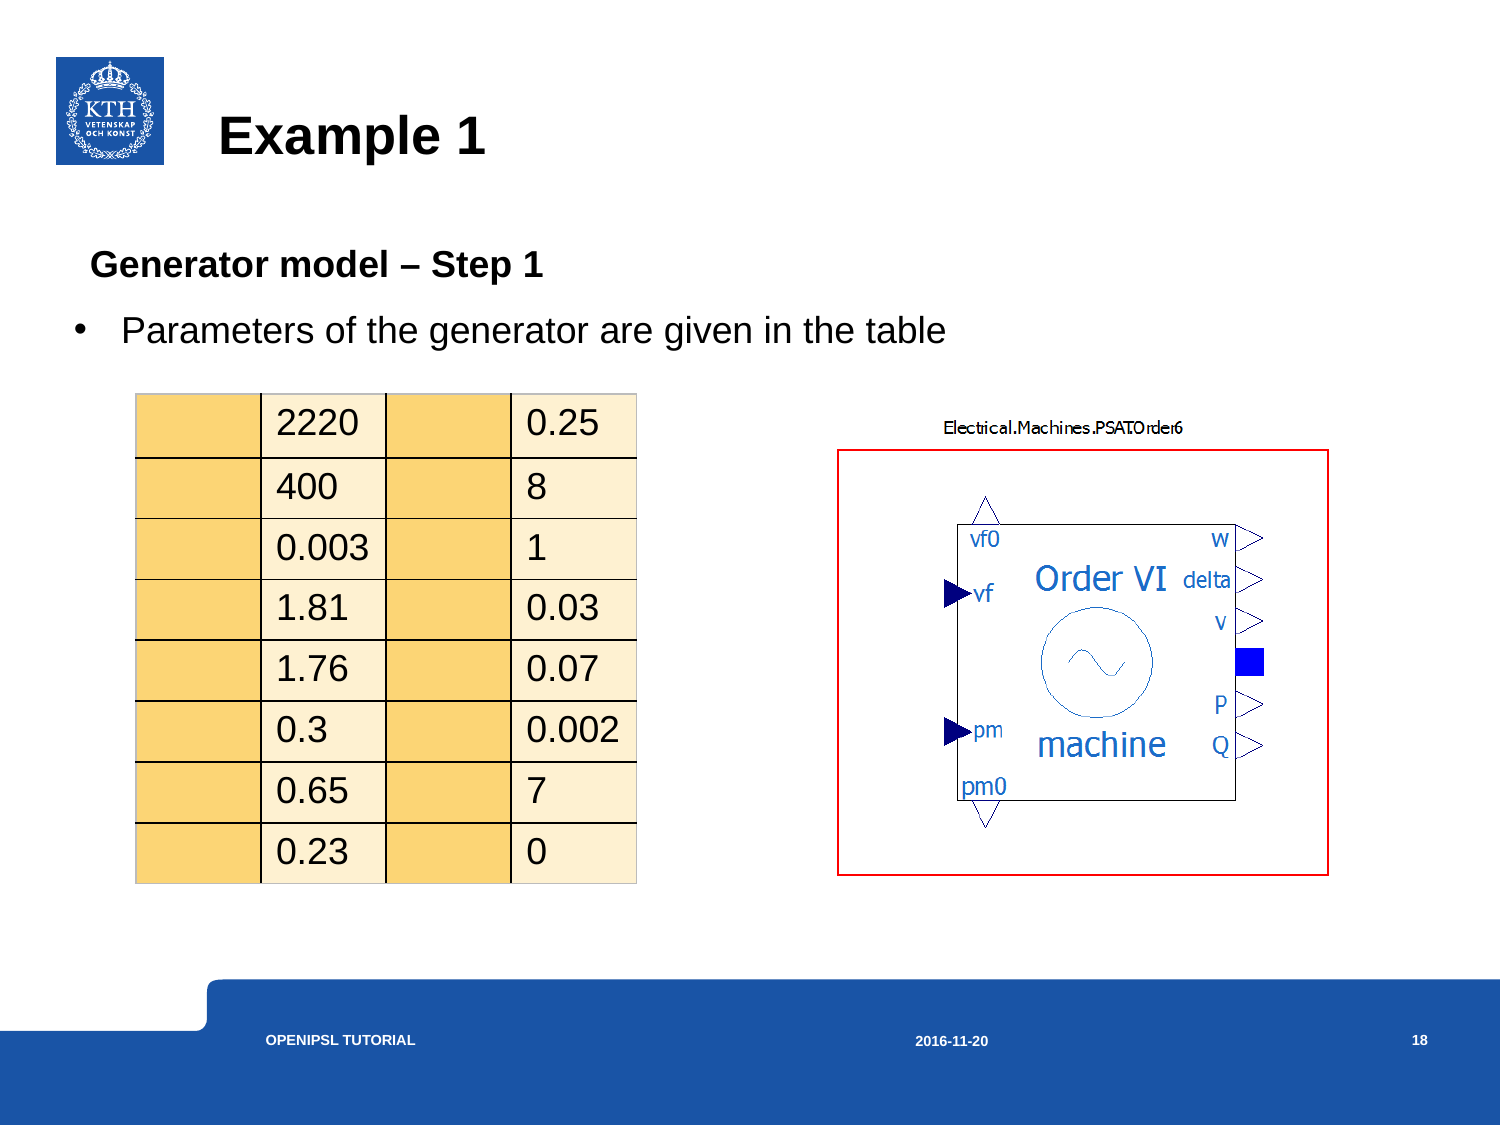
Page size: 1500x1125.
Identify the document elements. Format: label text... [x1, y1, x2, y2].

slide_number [915, 1031, 1266, 1092]
picture [823, 405, 1336, 883]
text_box Generator model – Step 1 [74, 232, 1056, 293]
slide_number 18 [1340, 1030, 1428, 1091]
title Example 1 [218, 55, 1447, 166]
text_box Parameters of the generator are given in the table [59, 299, 998, 359]
footer OpenIPSL Tutorial [265, 1030, 741, 1091]
